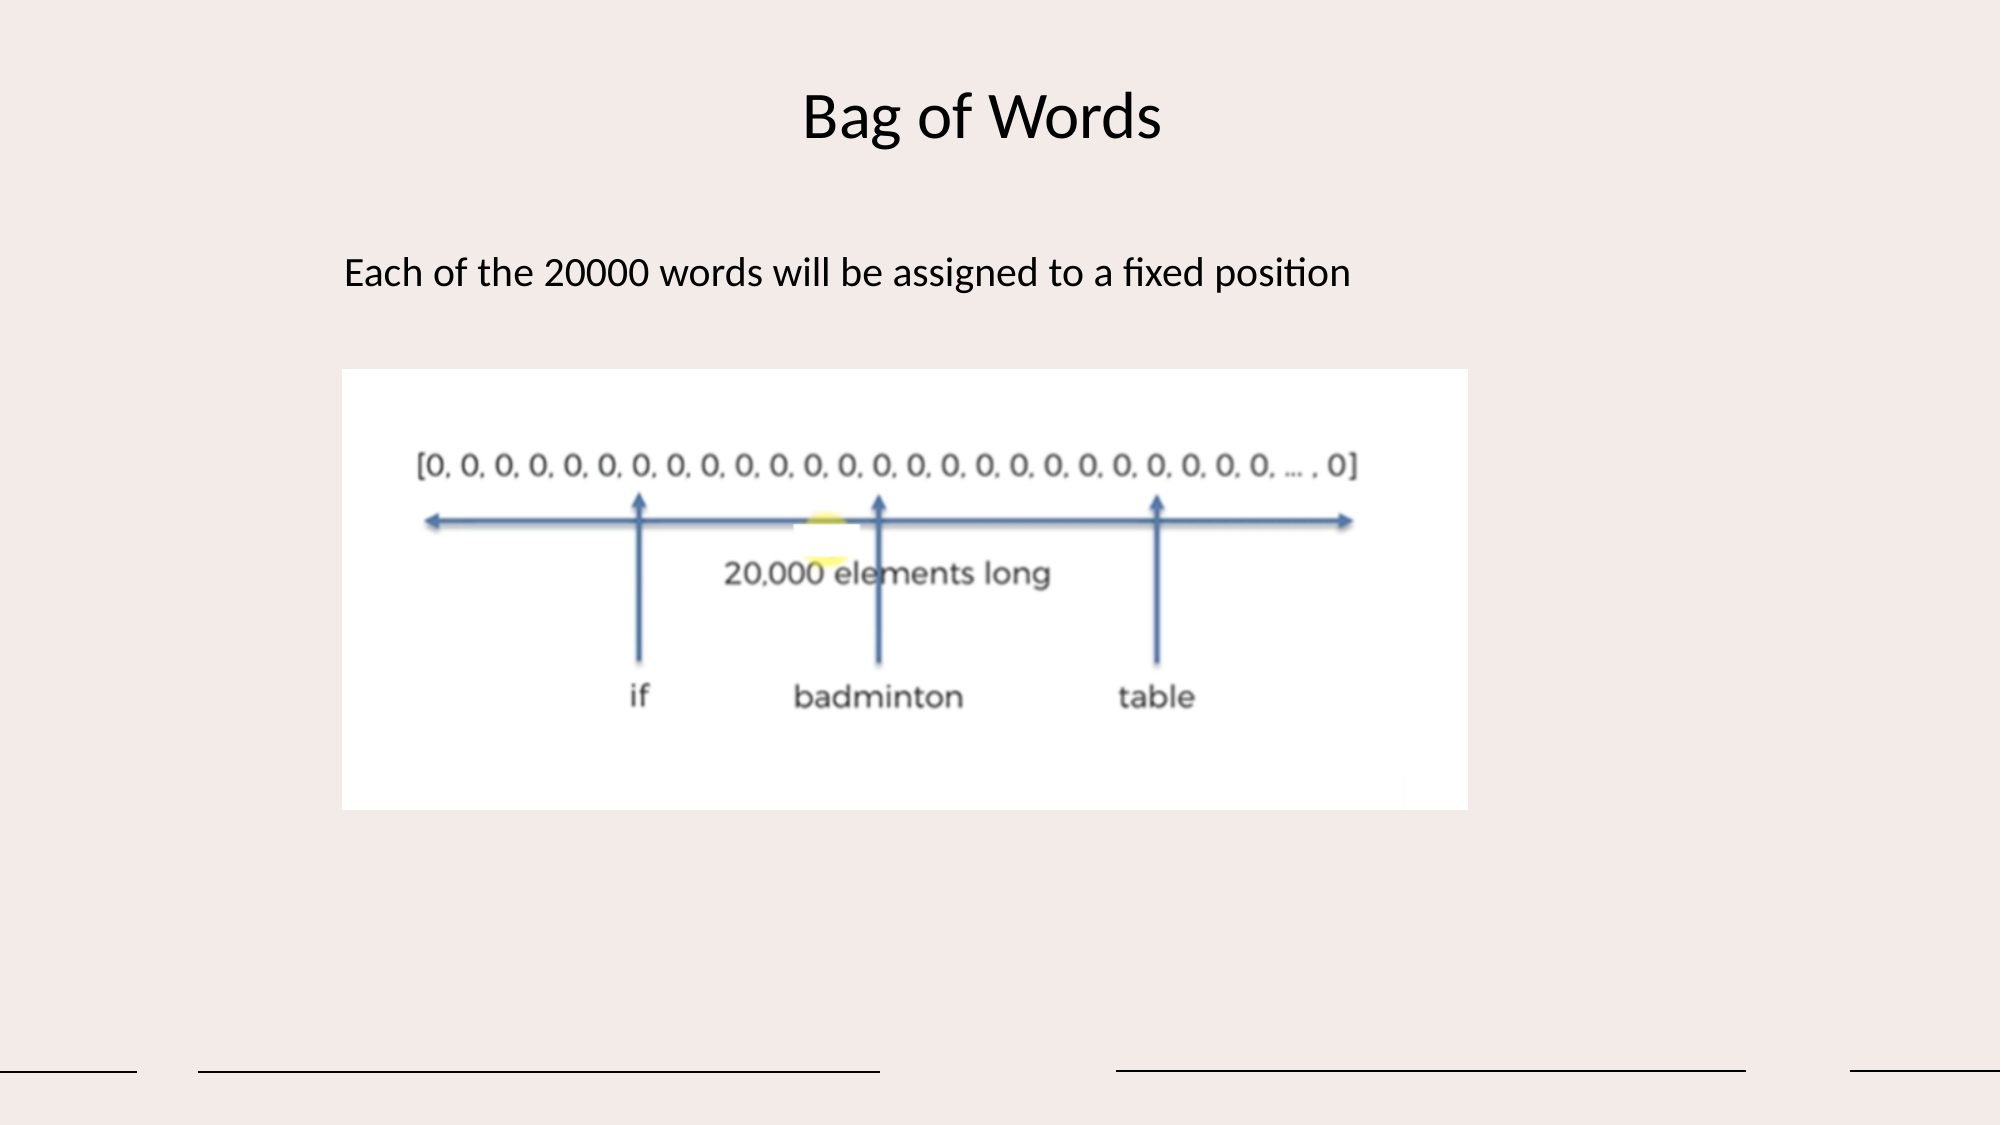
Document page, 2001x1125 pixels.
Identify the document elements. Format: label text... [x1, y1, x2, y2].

text_box Each of the 20000 words will be assigned to a fixed position [329, 237, 1816, 303]
text_box Bag of Words [329, 64, 1637, 151]
picture [342, 369, 1468, 811]
